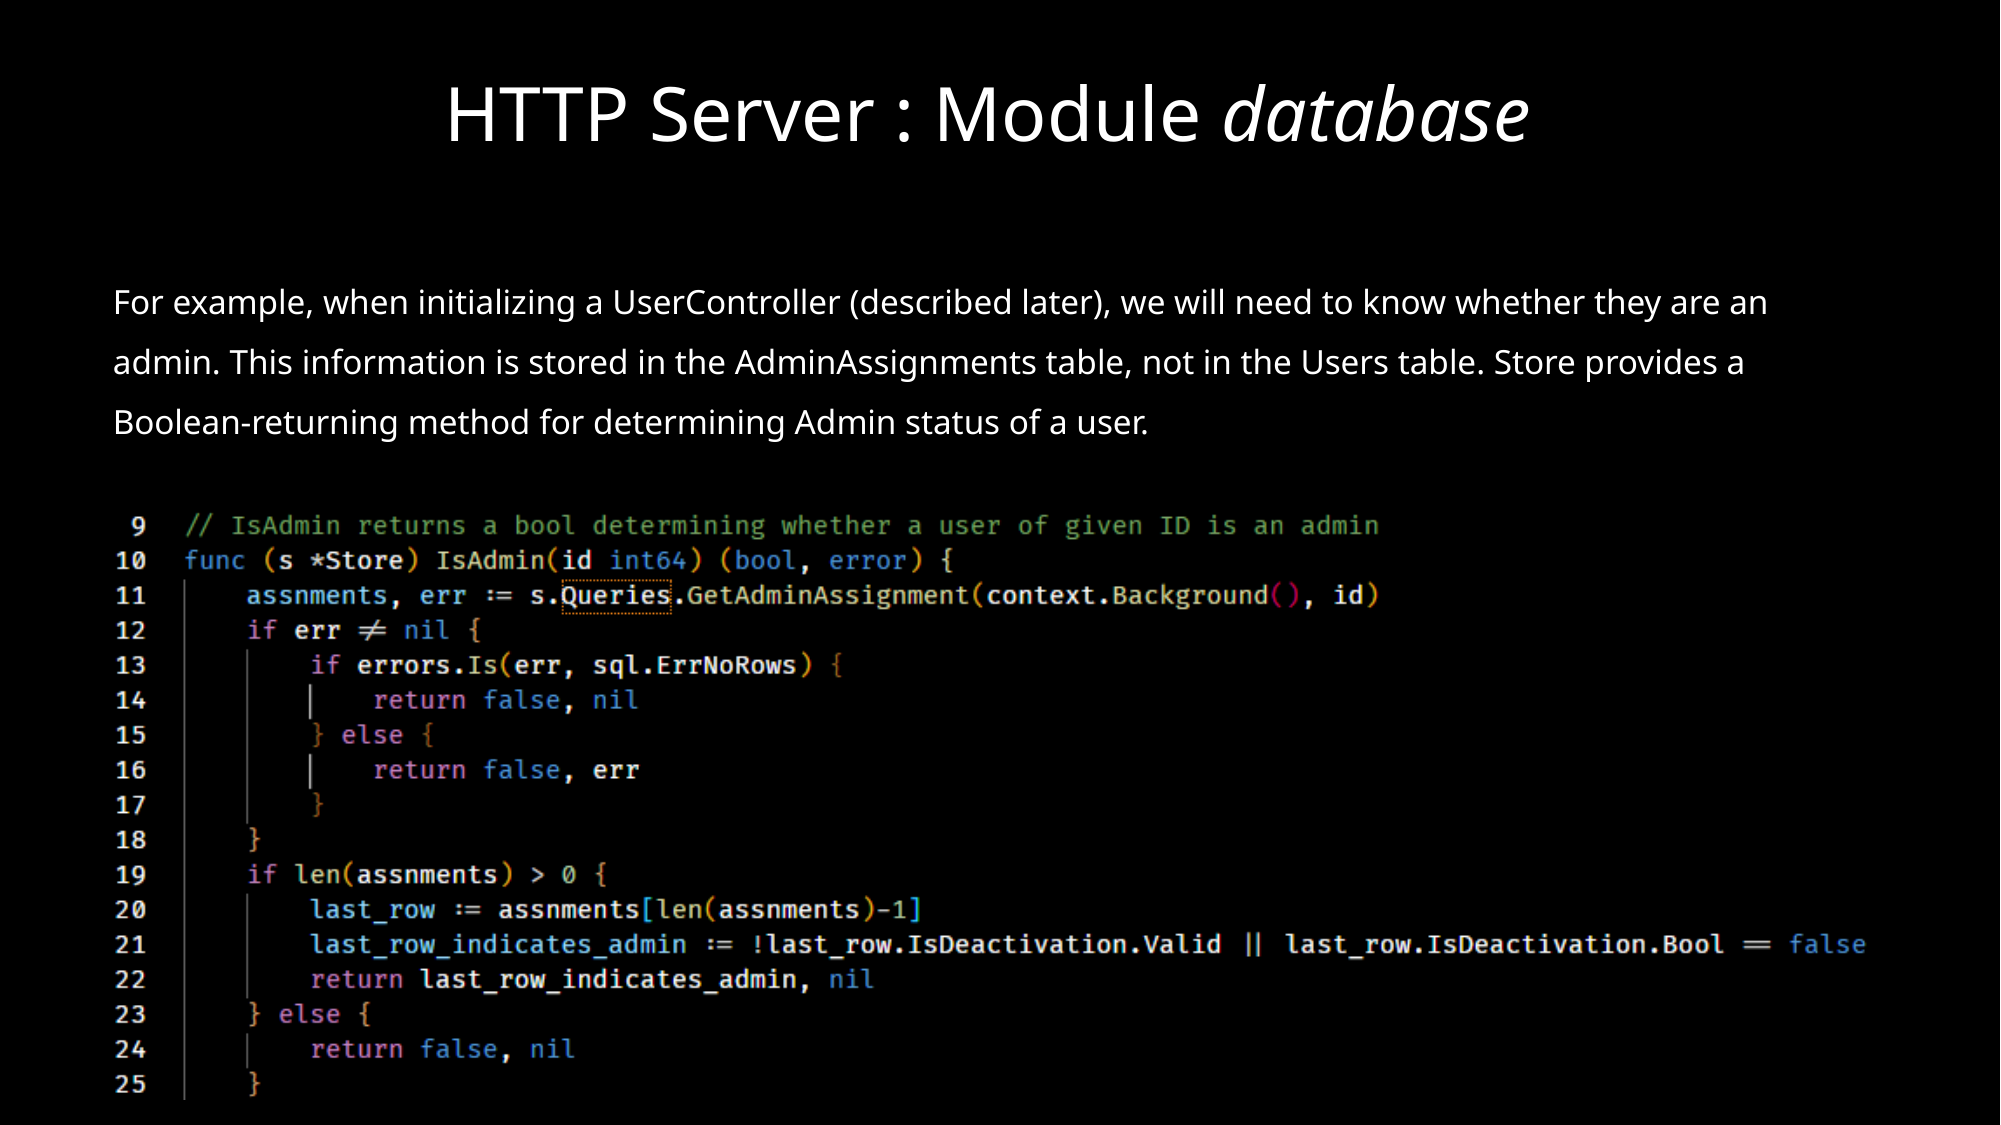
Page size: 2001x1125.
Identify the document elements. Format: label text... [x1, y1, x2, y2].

text_box For example, when initializing a UserController (described later), we will need to know whether they are an admin. This information is stored in the AdminAssignments table, not in the Users table. Store provides a Boolean-returning method for determining Admin status of a user. [97, 254, 1878, 489]
text_box HTTP Server : Module database [97, 58, 1878, 164]
picture [81, 510, 1898, 1100]
